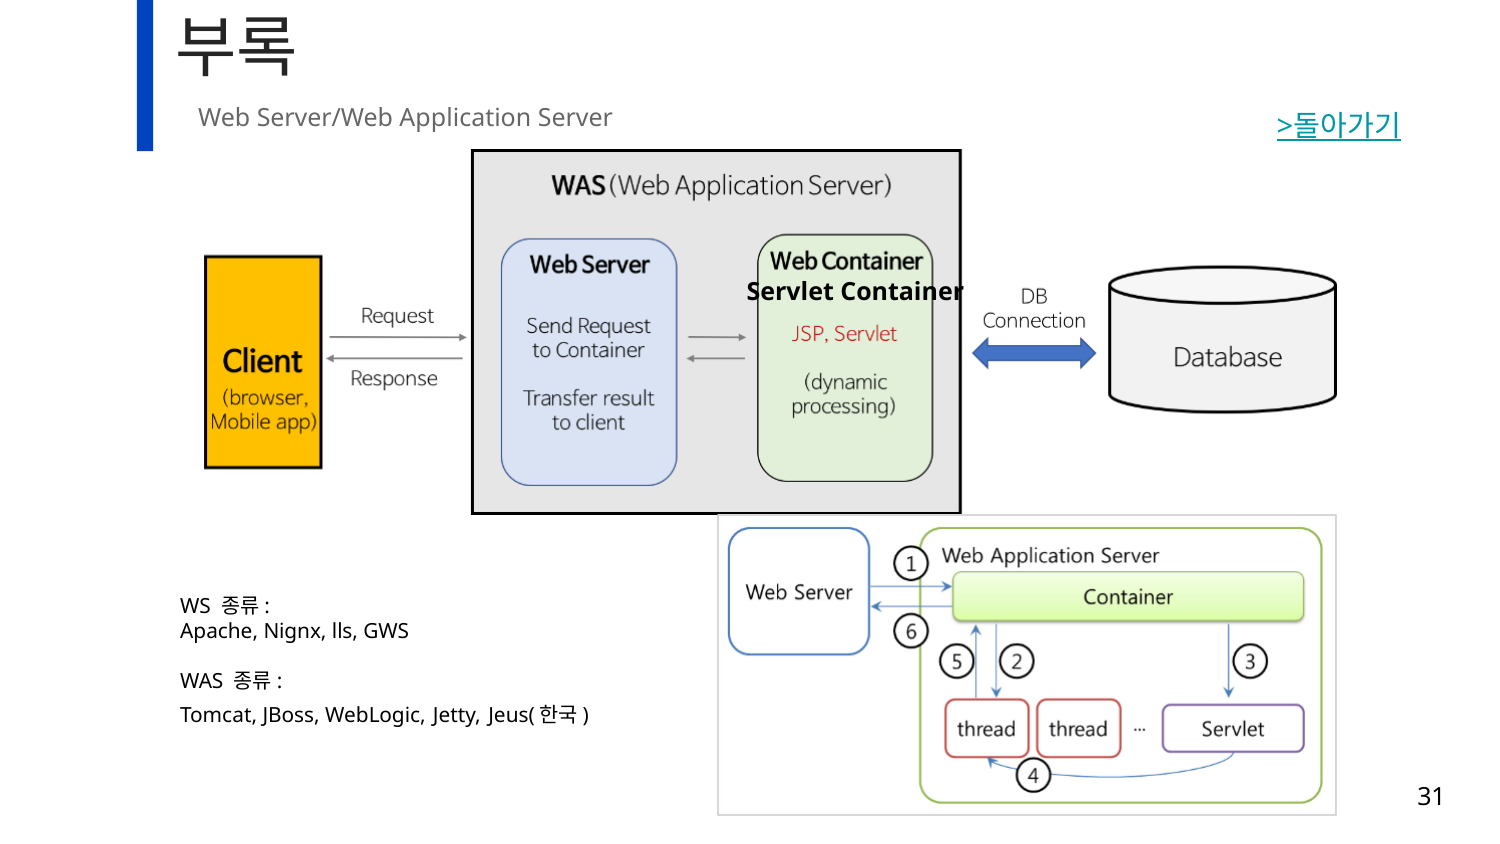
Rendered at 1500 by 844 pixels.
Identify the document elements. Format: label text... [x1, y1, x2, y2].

picture [183, 149, 1337, 816]
title 부록 [160, 0, 1419, 100]
text_box >돌아가기 [1261, 100, 1434, 158]
subtitle Web Server/Web Application Server [160, 86, 747, 150]
text_box WS 종류: Apache, Nignx, lls, GWS WAS 종류: Tomcat, JBoss, WebLogic, Jetty, Jeus(한국) [165, 585, 712, 736]
slide_number 31 [1402, 764, 1493, 830]
